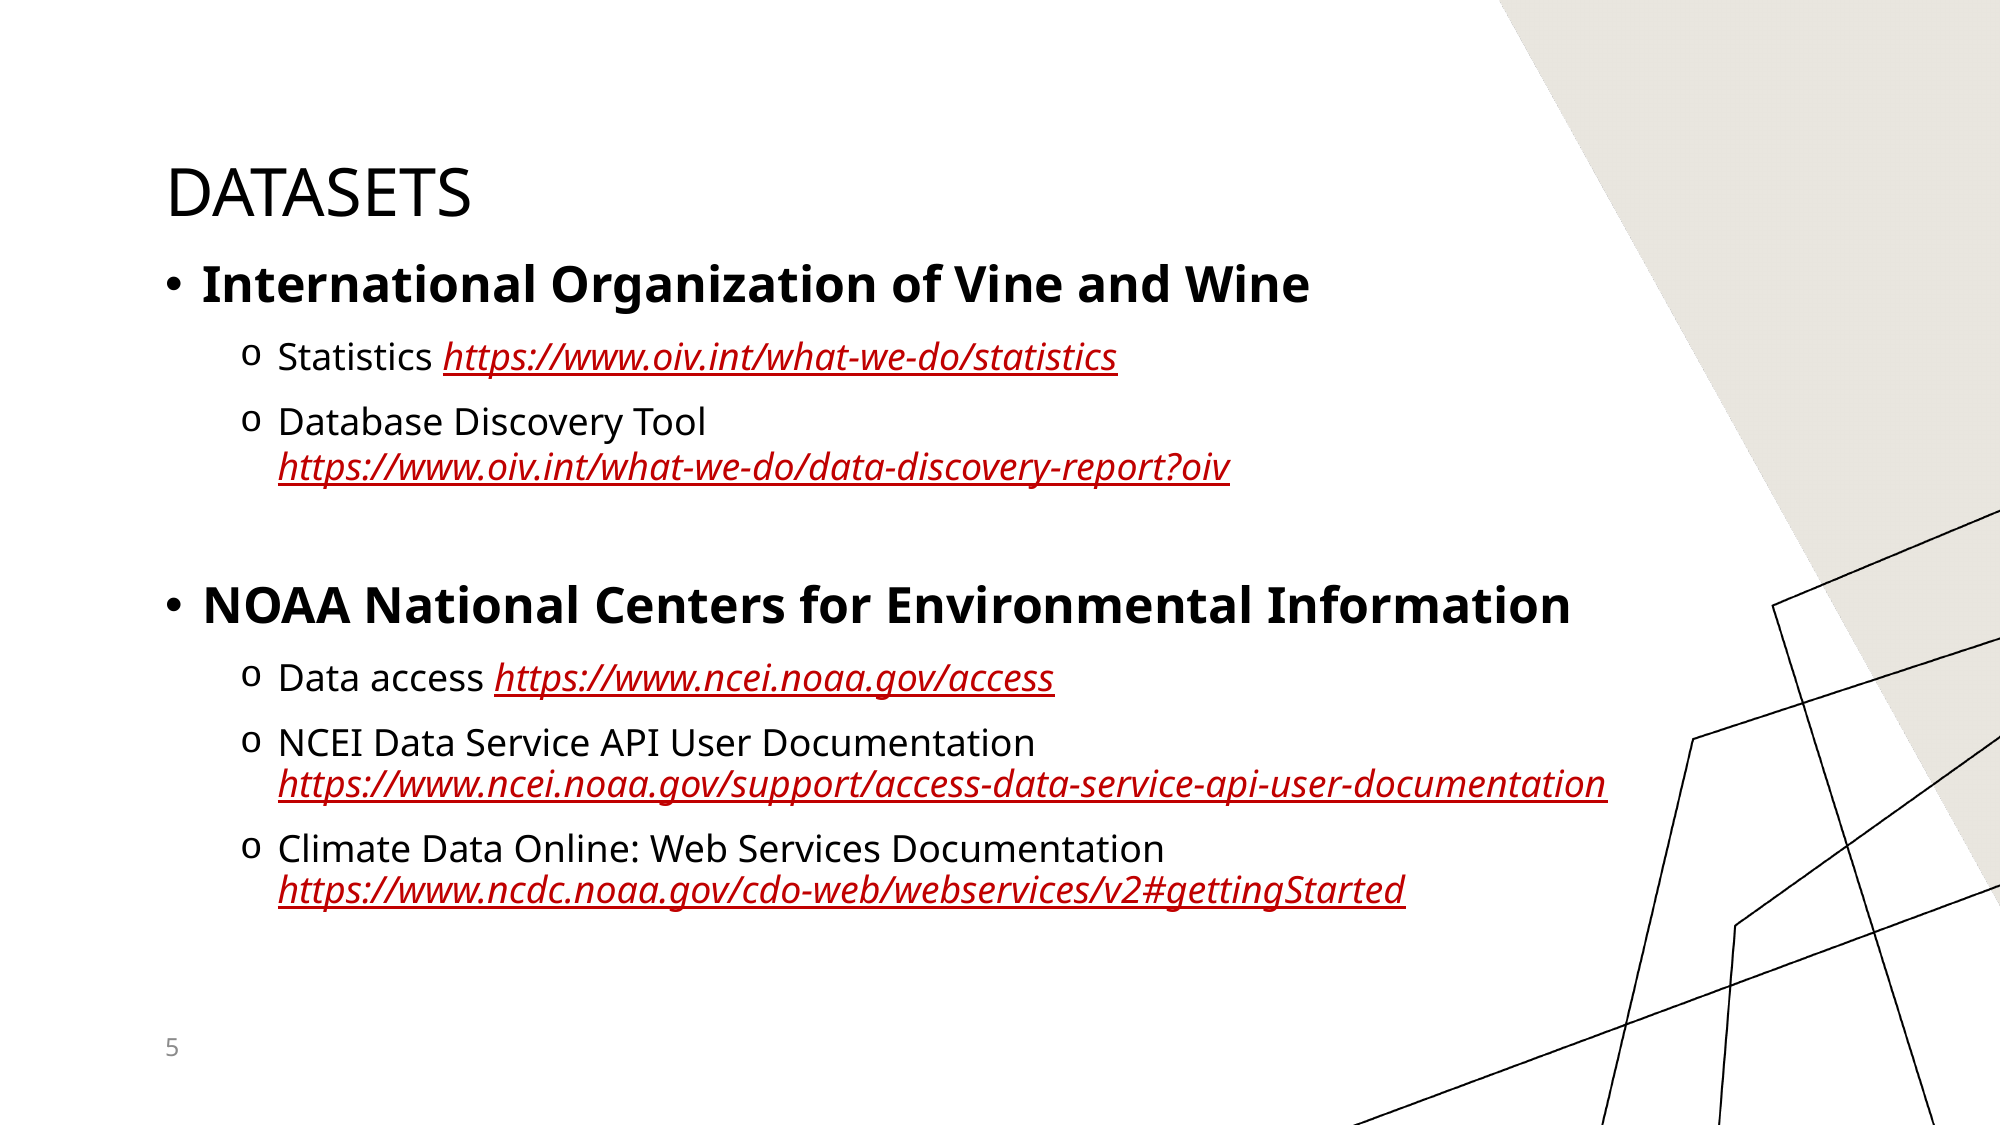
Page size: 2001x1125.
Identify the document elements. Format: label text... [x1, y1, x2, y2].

picture [1281, 0, 2000, 1125]
slide_number 5 [150, 1024, 254, 1074]
title DATASETS [150, 59, 1344, 251]
list International Organization of Vine and Wine Statistics https://www.oiv.int/what-we-do/statistics Database Discovery Tool https://www.oiv.int/what-we-do/data-discovery-report?oiv NOAA National Centers for Environmental Information Data access https://www.ncei.noaa.gov/access NCEI Data Service API User Documentation https://www.ncei.noaa.gov/support/access-data-service-api-user-documentation Climate Data Online: Web Services Documentation https://www.ncdc.noaa.gov/cdo-web/webservices/v2#gettingStarted [150, 251, 1623, 1012]
